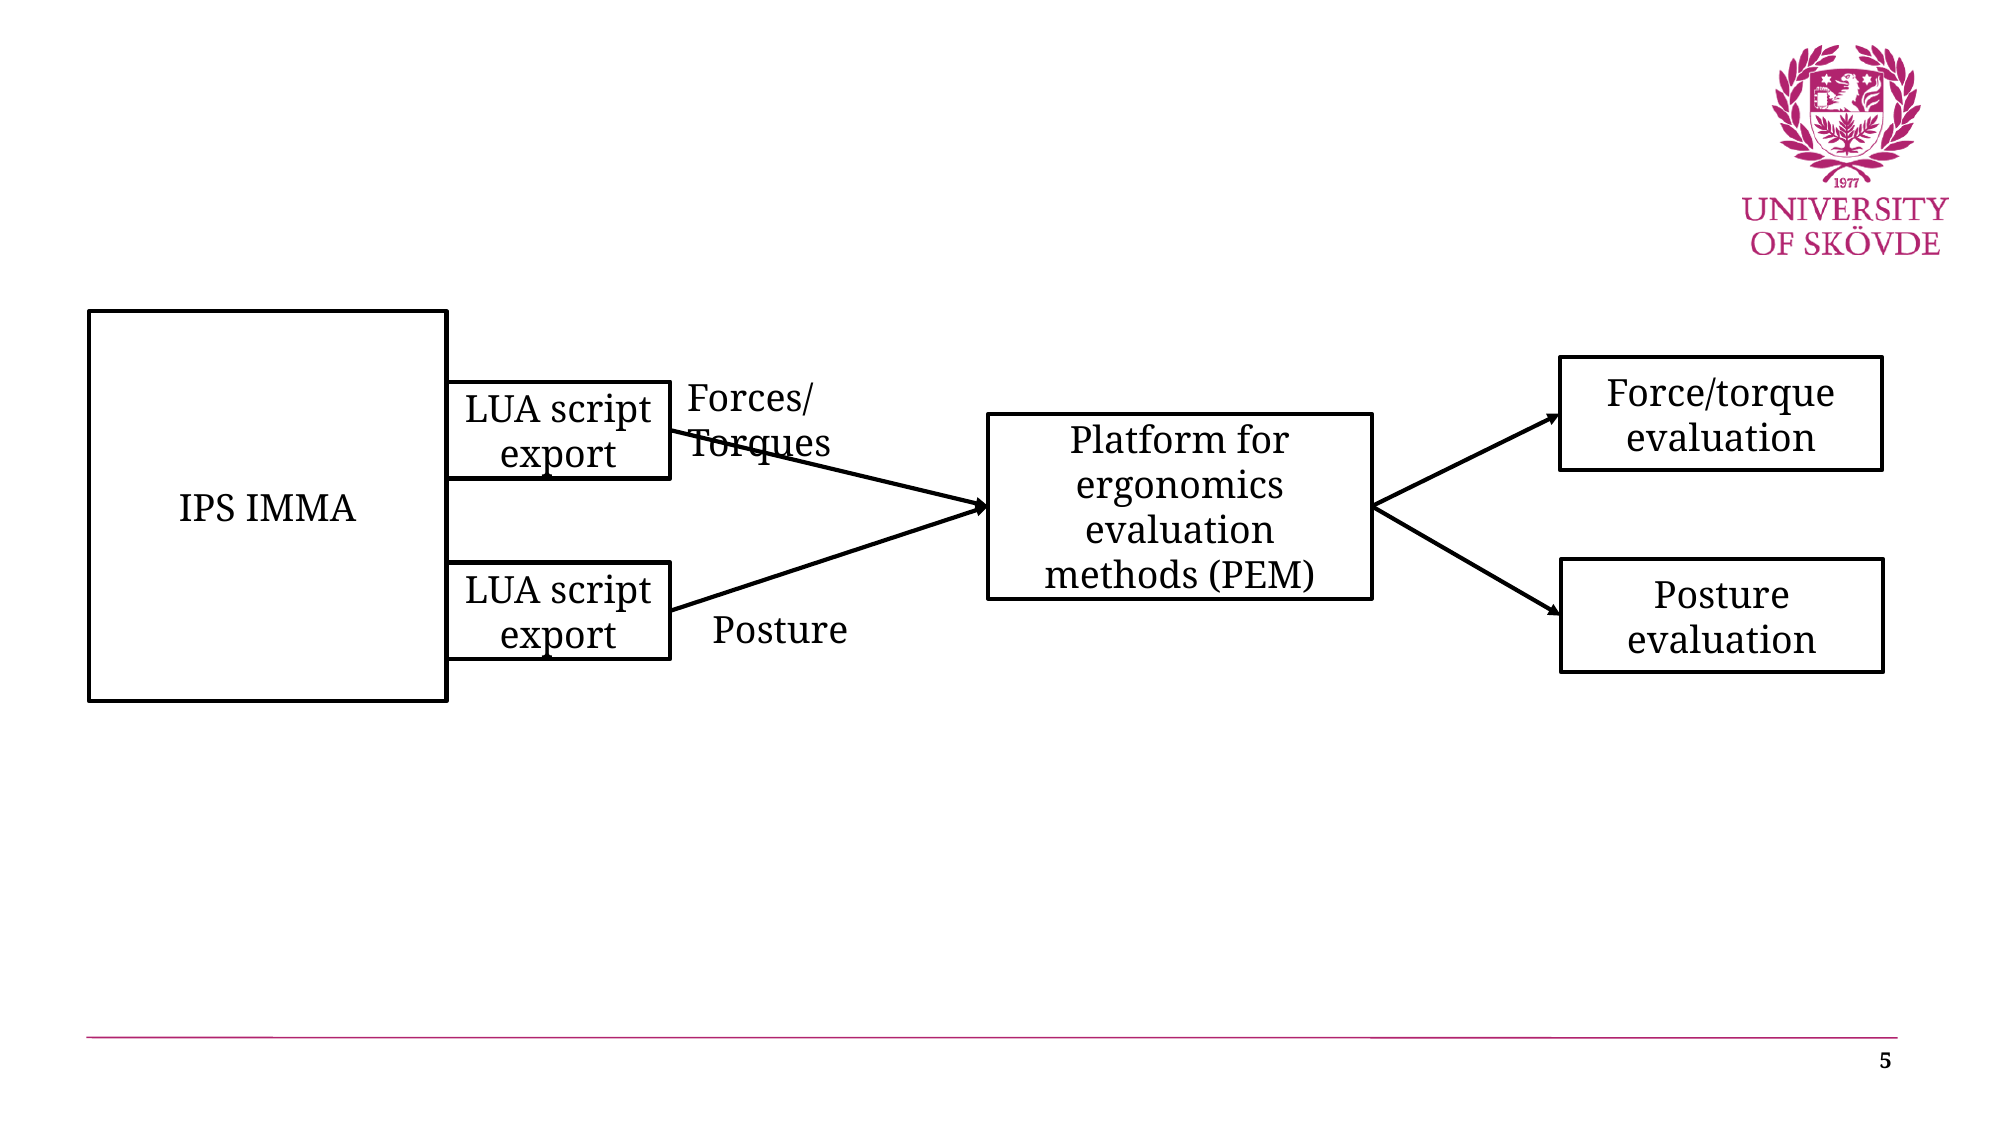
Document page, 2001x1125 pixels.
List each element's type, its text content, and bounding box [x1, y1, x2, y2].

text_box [669, 429, 989, 506]
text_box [669, 506, 989, 612]
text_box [1371, 413, 1561, 505]
text_box LUA script export [444, 560, 672, 661]
text_box Platform for ergonomics evaluation methods (PEM) [986, 412, 1372, 601]
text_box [1371, 505, 1562, 616]
text_box Posture [697, 621, 887, 659]
picture [1734, 42, 1958, 258]
slide_number 5 [1456, 1038, 1907, 1099]
text_box Forces/Torques [672, 366, 968, 428]
text_box Force/torque evaluation [1558, 355, 1884, 472]
text_box Posture evaluation [1559, 557, 1885, 674]
text_box LUA script export [444, 380, 672, 481]
text_box IPS IMMA [87, 309, 449, 703]
